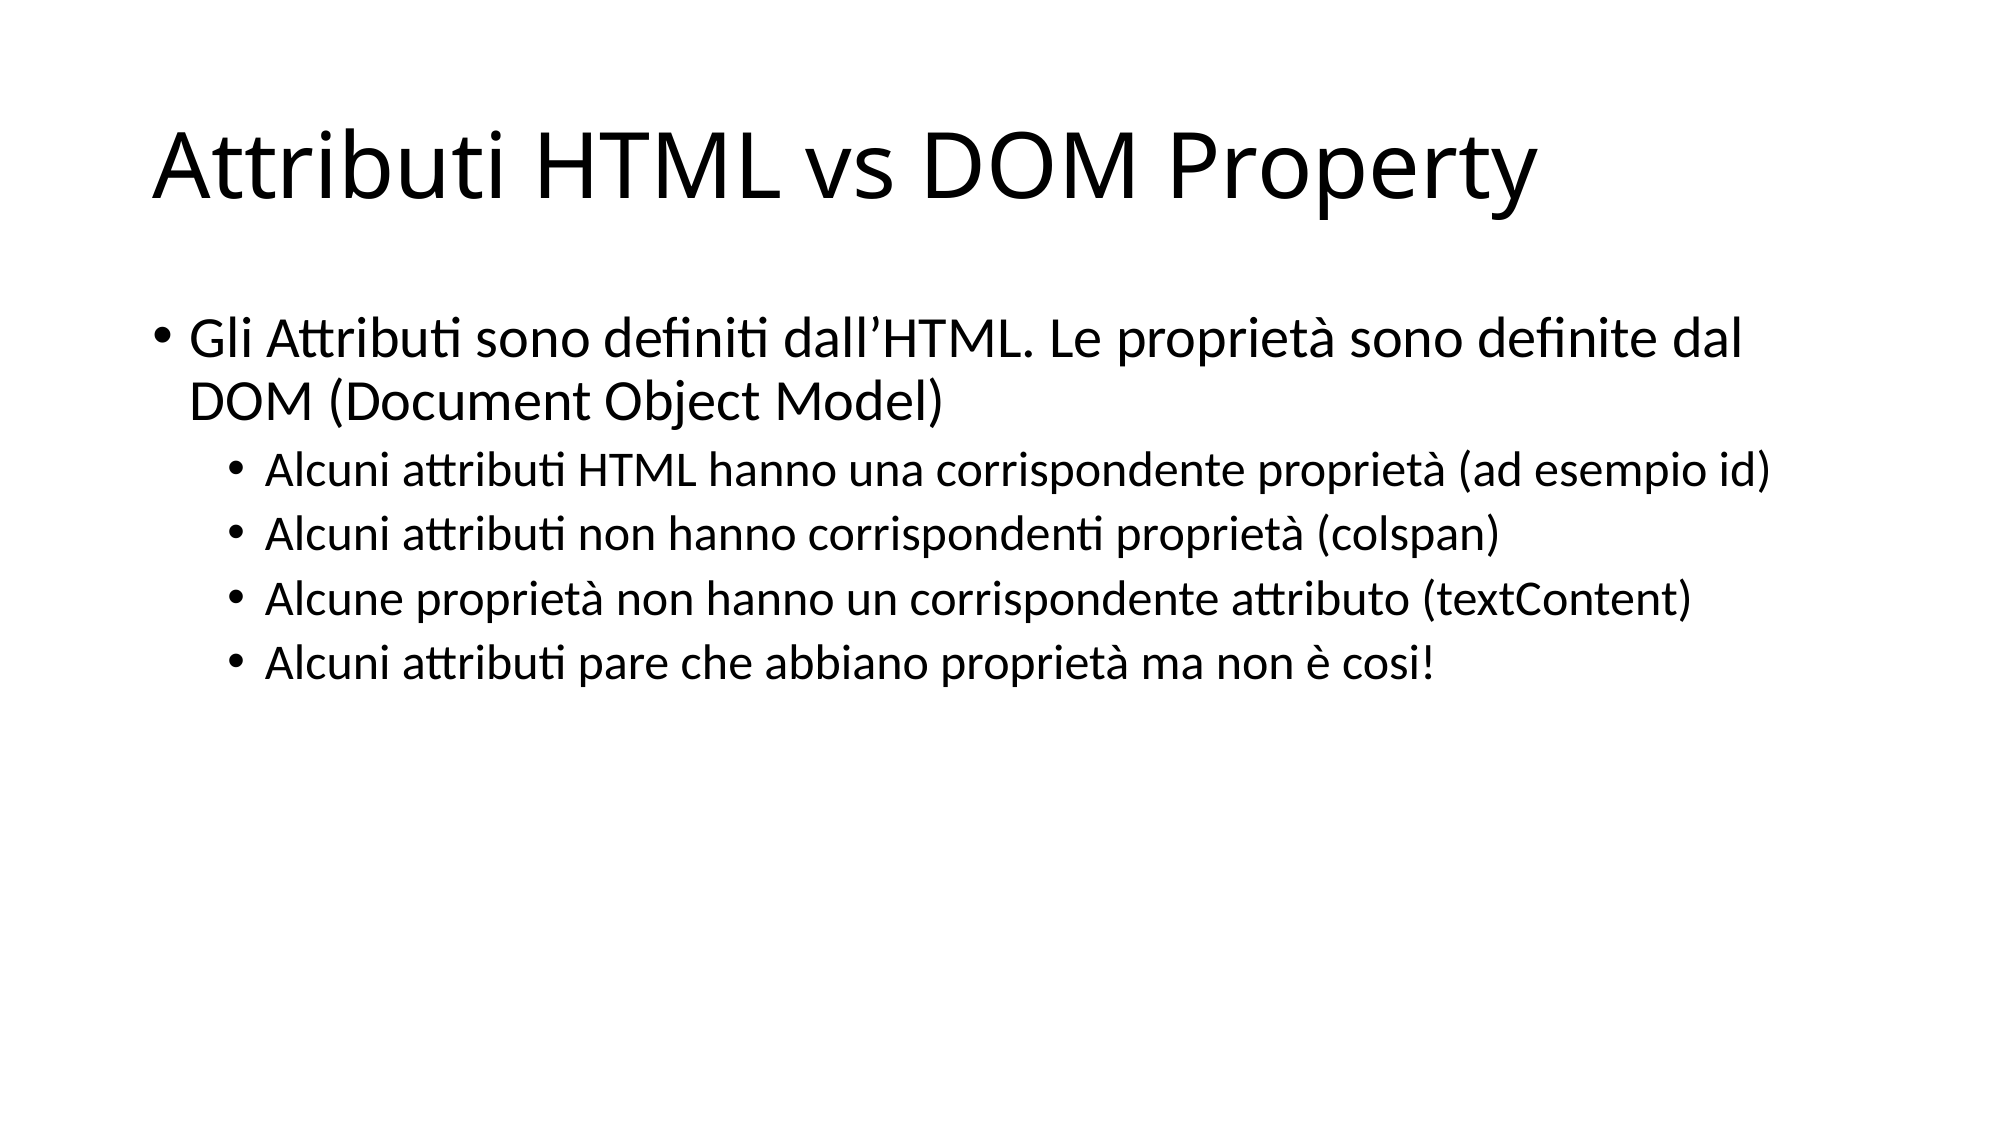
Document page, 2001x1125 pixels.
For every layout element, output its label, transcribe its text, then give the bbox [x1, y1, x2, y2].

title Attributi HTML vs DOM Property [137, 59, 1863, 278]
list Gli Attributi sono definiti dall’HTML. Le proprietà sono definite dal DOM (Document Object Model) Alcuni attributi HTML hanno una corrispondente proprietà (ad esempio id) Alcuni attributi non hanno corrispondenti proprietà (colspan) Alcune proprietà non hanno un corrispondente attributo (textContent) Alcuni attributi pare che abbiano proprietà ma non è cosi! [137, 299, 1863, 1014]
